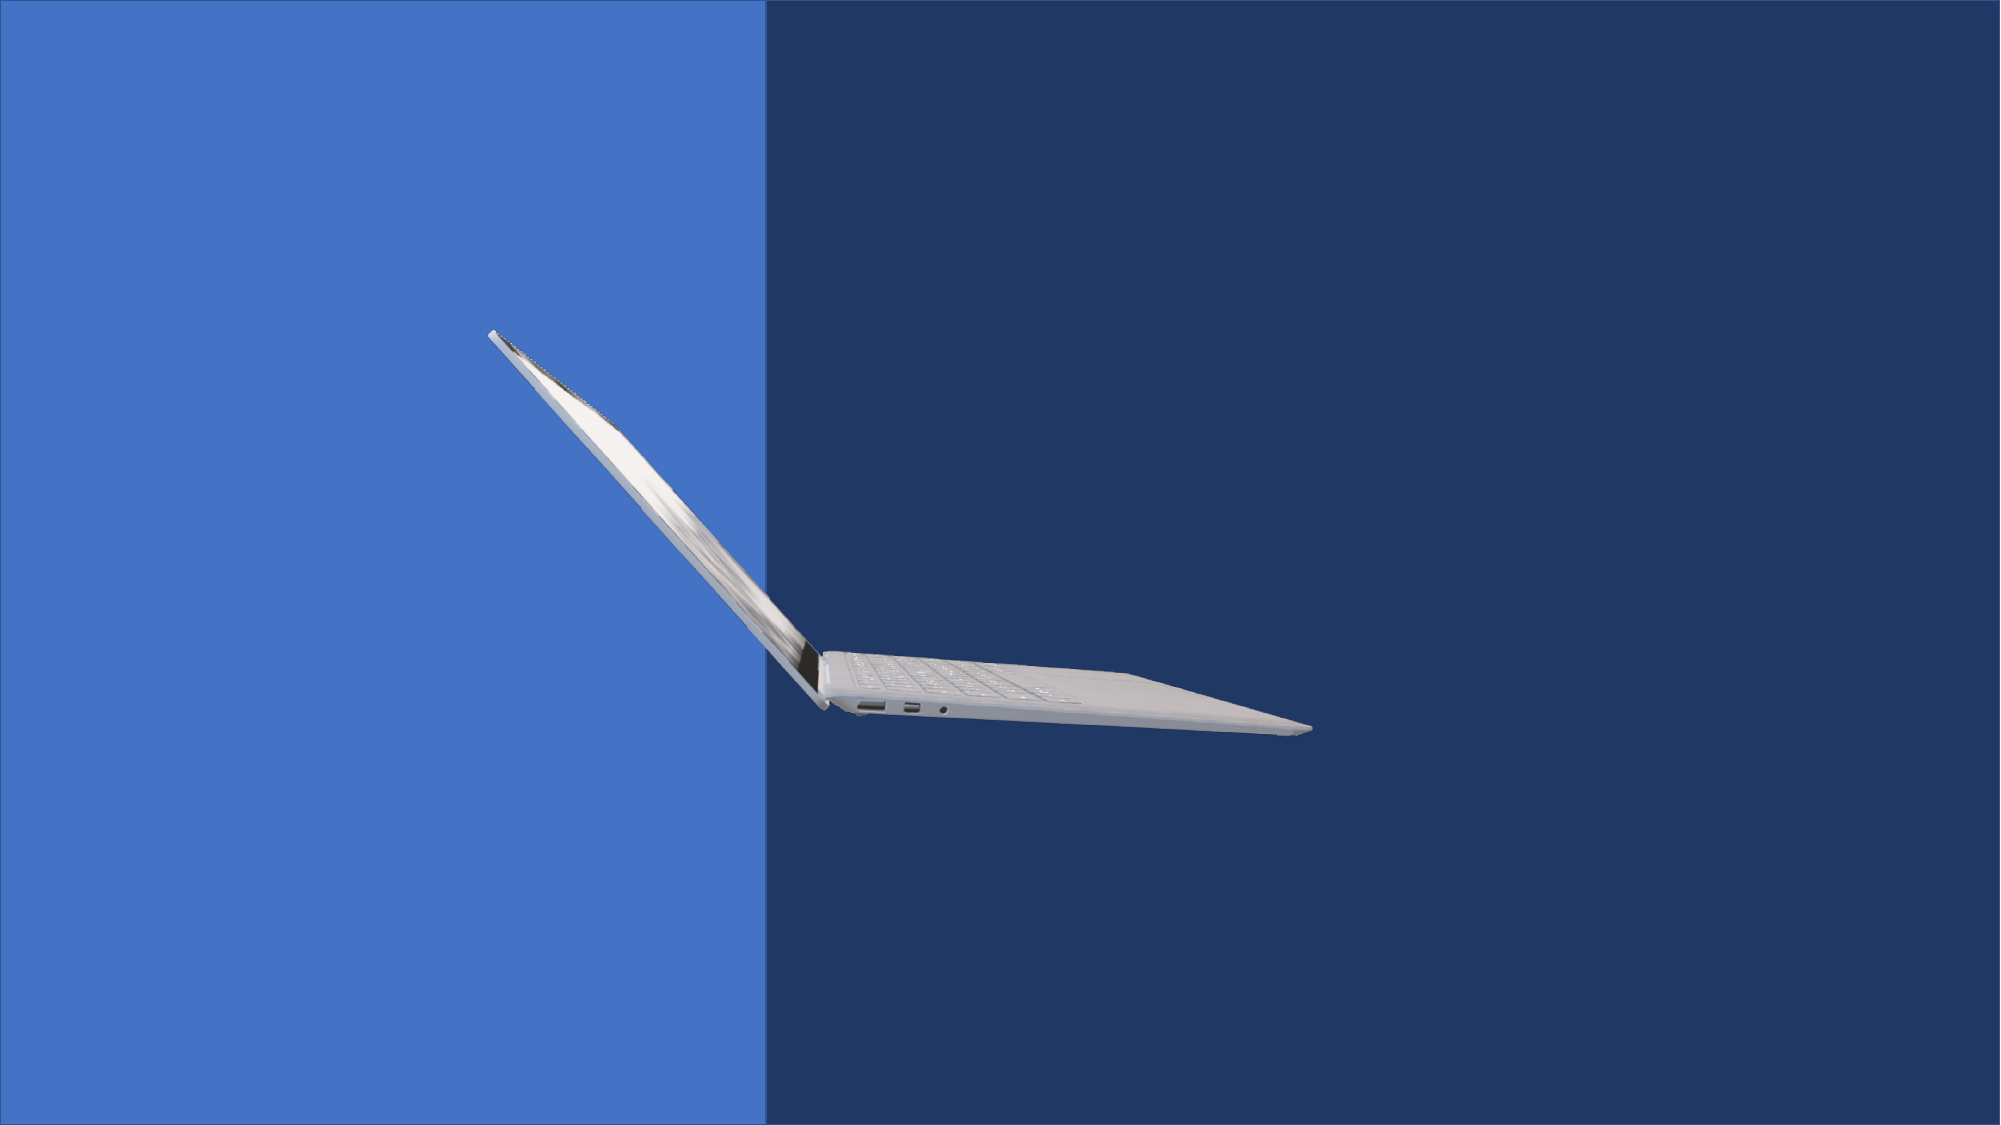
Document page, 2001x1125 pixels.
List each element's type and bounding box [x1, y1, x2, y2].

text_box [767, 0, 2000, 1125]
text_box [0, 0, 767, 1125]
picture [439, 325, 1336, 768]
